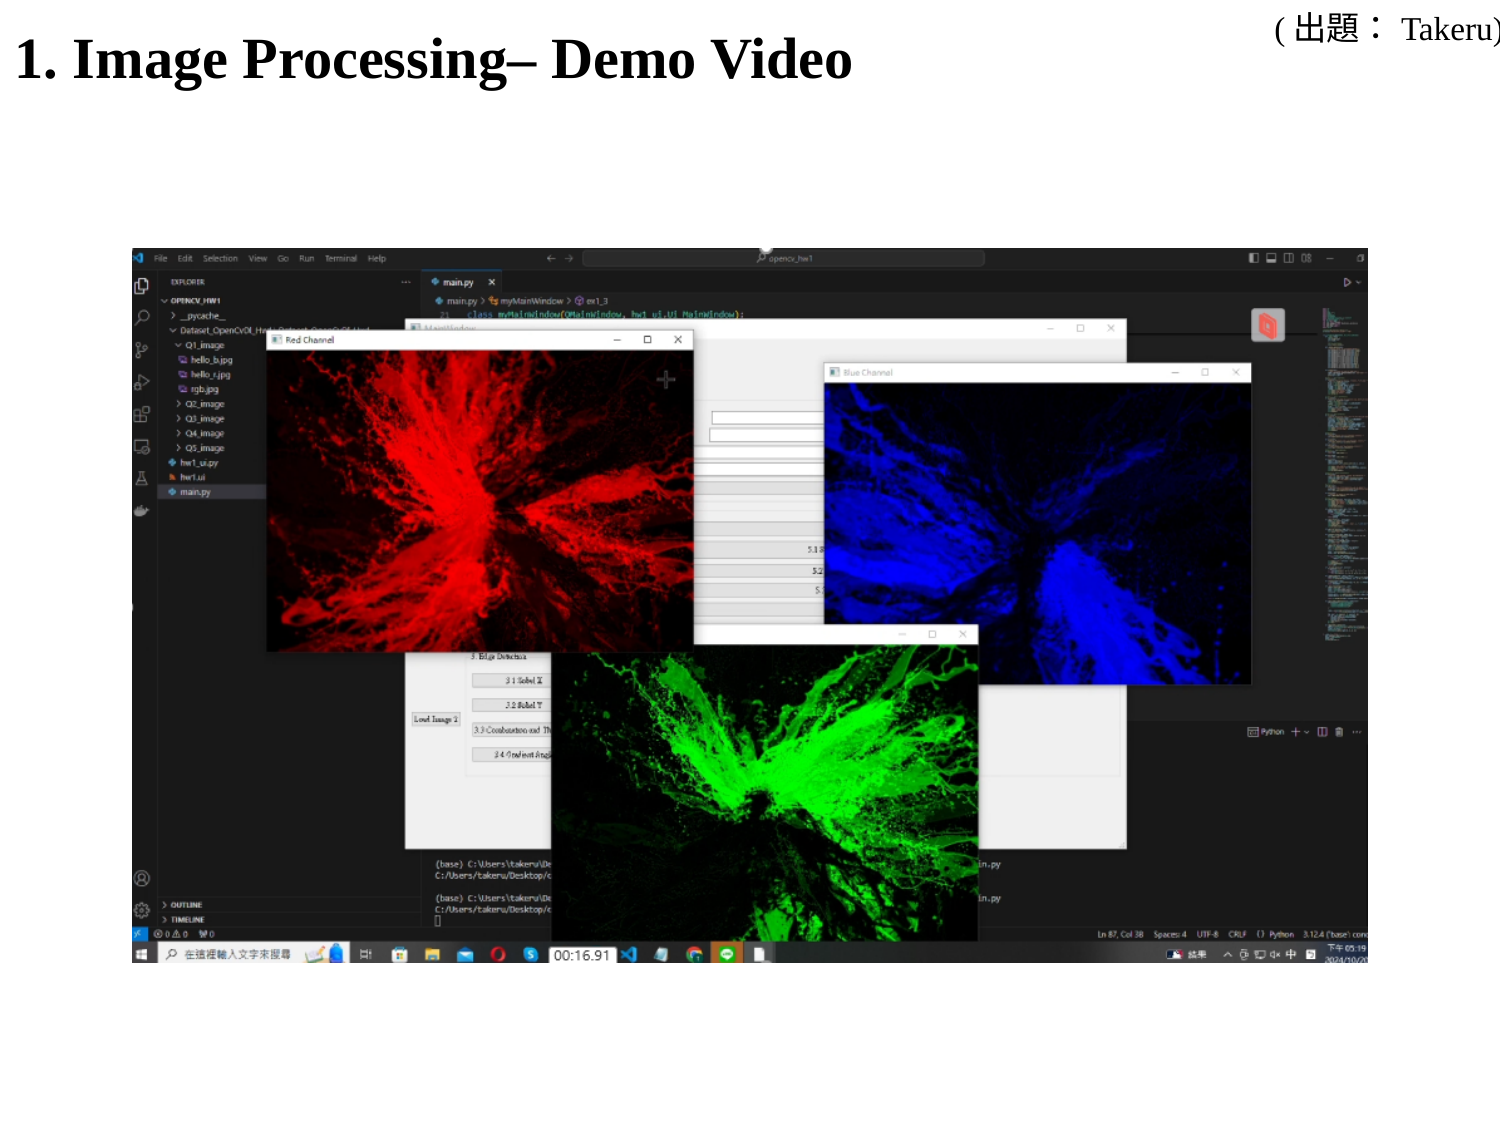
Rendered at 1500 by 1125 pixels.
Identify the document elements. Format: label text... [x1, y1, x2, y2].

text_box 1. Image Processing– Demo Video [0, 12, 1284, 168]
text_box (出題：Takeru) [1259, 0, 1500, 55]
picture [132, 248, 1368, 963]
